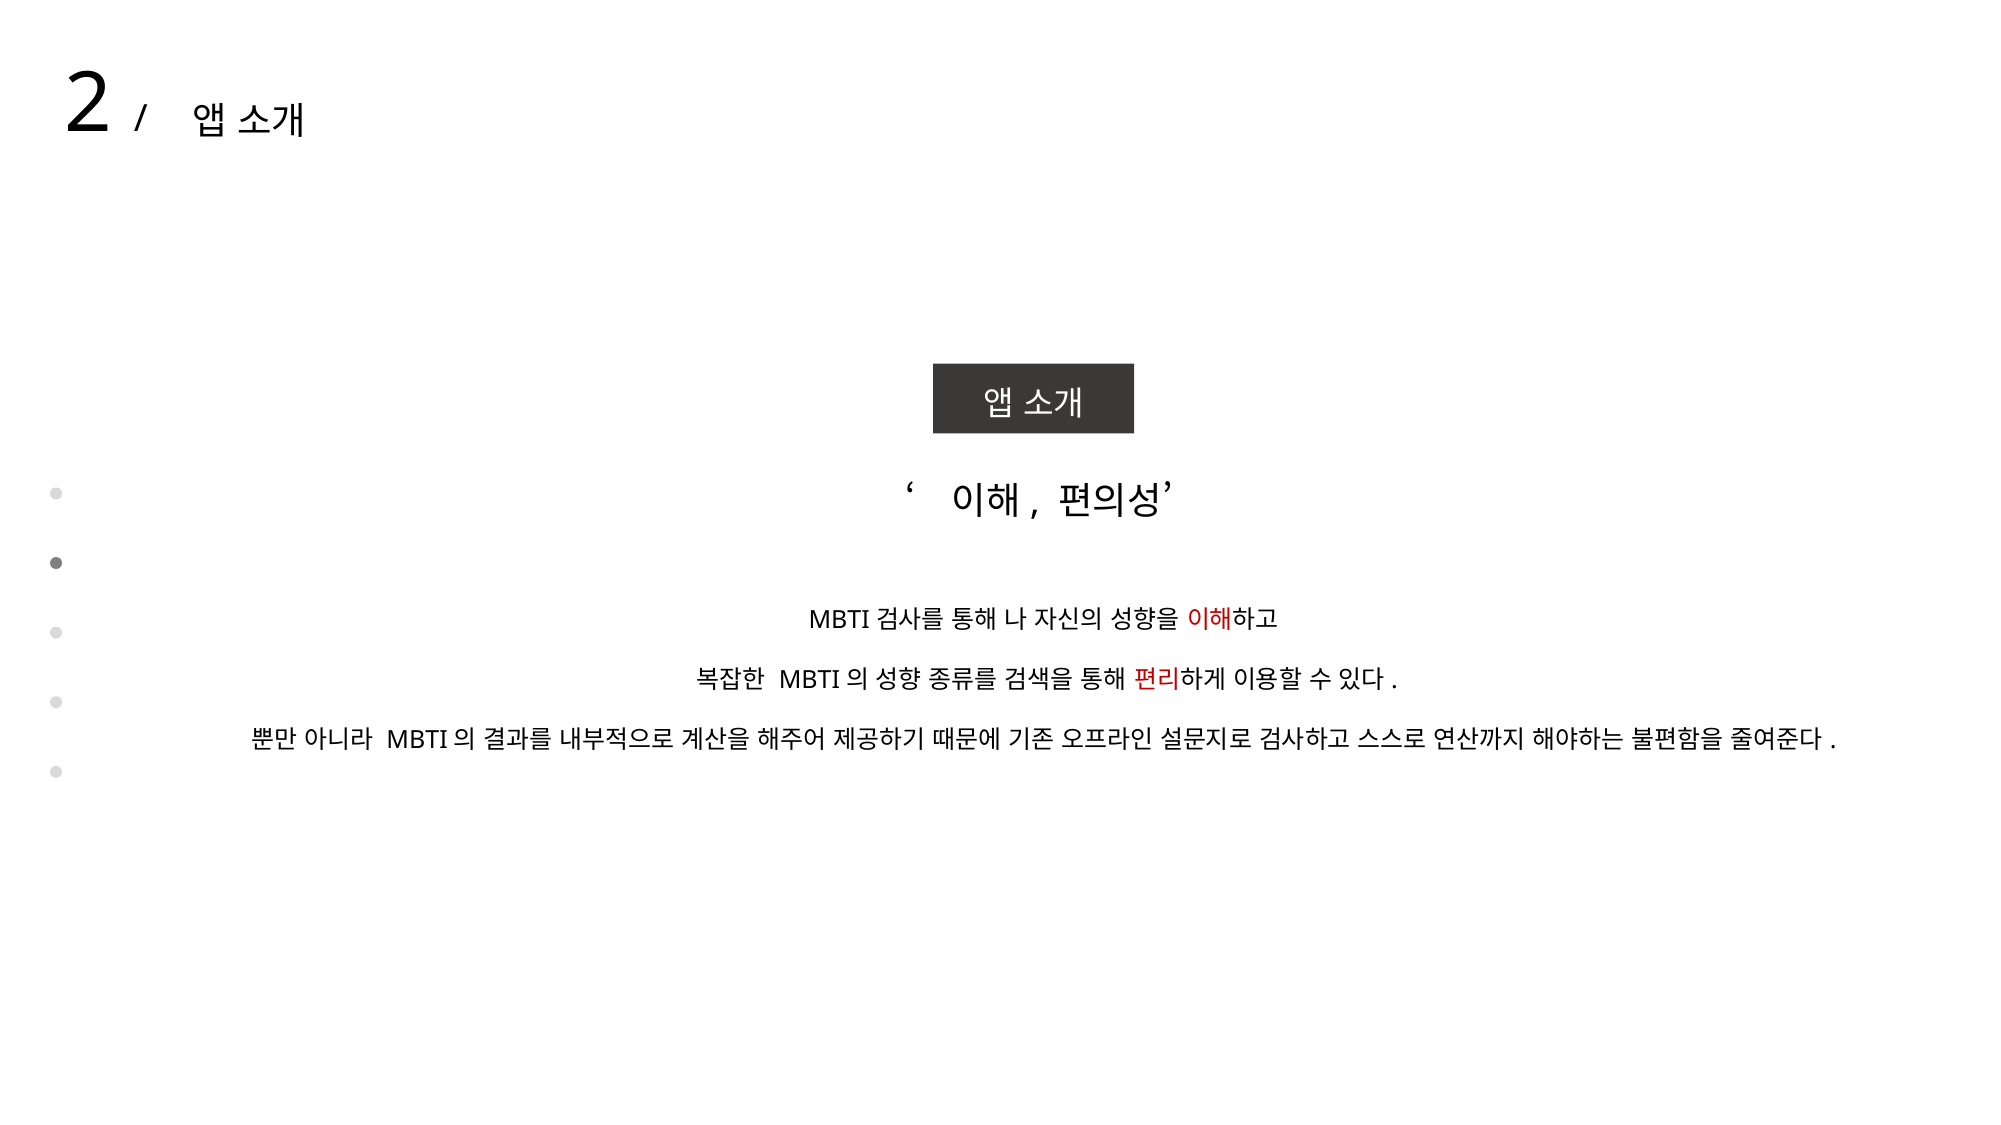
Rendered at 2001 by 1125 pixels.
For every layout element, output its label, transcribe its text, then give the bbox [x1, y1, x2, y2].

text_box [48, 486, 64, 501]
text_box 앱 소개 [177, 89, 322, 149]
text_box 2 / [50, 40, 226, 156]
text_box [48, 555, 64, 571]
text_box [48, 625, 64, 640]
text_box MBTI검사를 통해 나 자신의 성향을 이해하고 복잡한 MBTI의 성향 종류를 검색을 통해 편리하게 이용할 수 있다. 뿐만 아니라 MBTI의 결과를 내부적으로 계산을 해주어 제공하기 때문에 기존 오프라인 설문지로 검사하고 스스로 연산까지 해야하는 불편함을 줄여준다. [225, 566, 1869, 761]
text_box [48, 695, 64, 710]
text_box [48, 764, 64, 780]
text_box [649, 355, 1429, 531]
